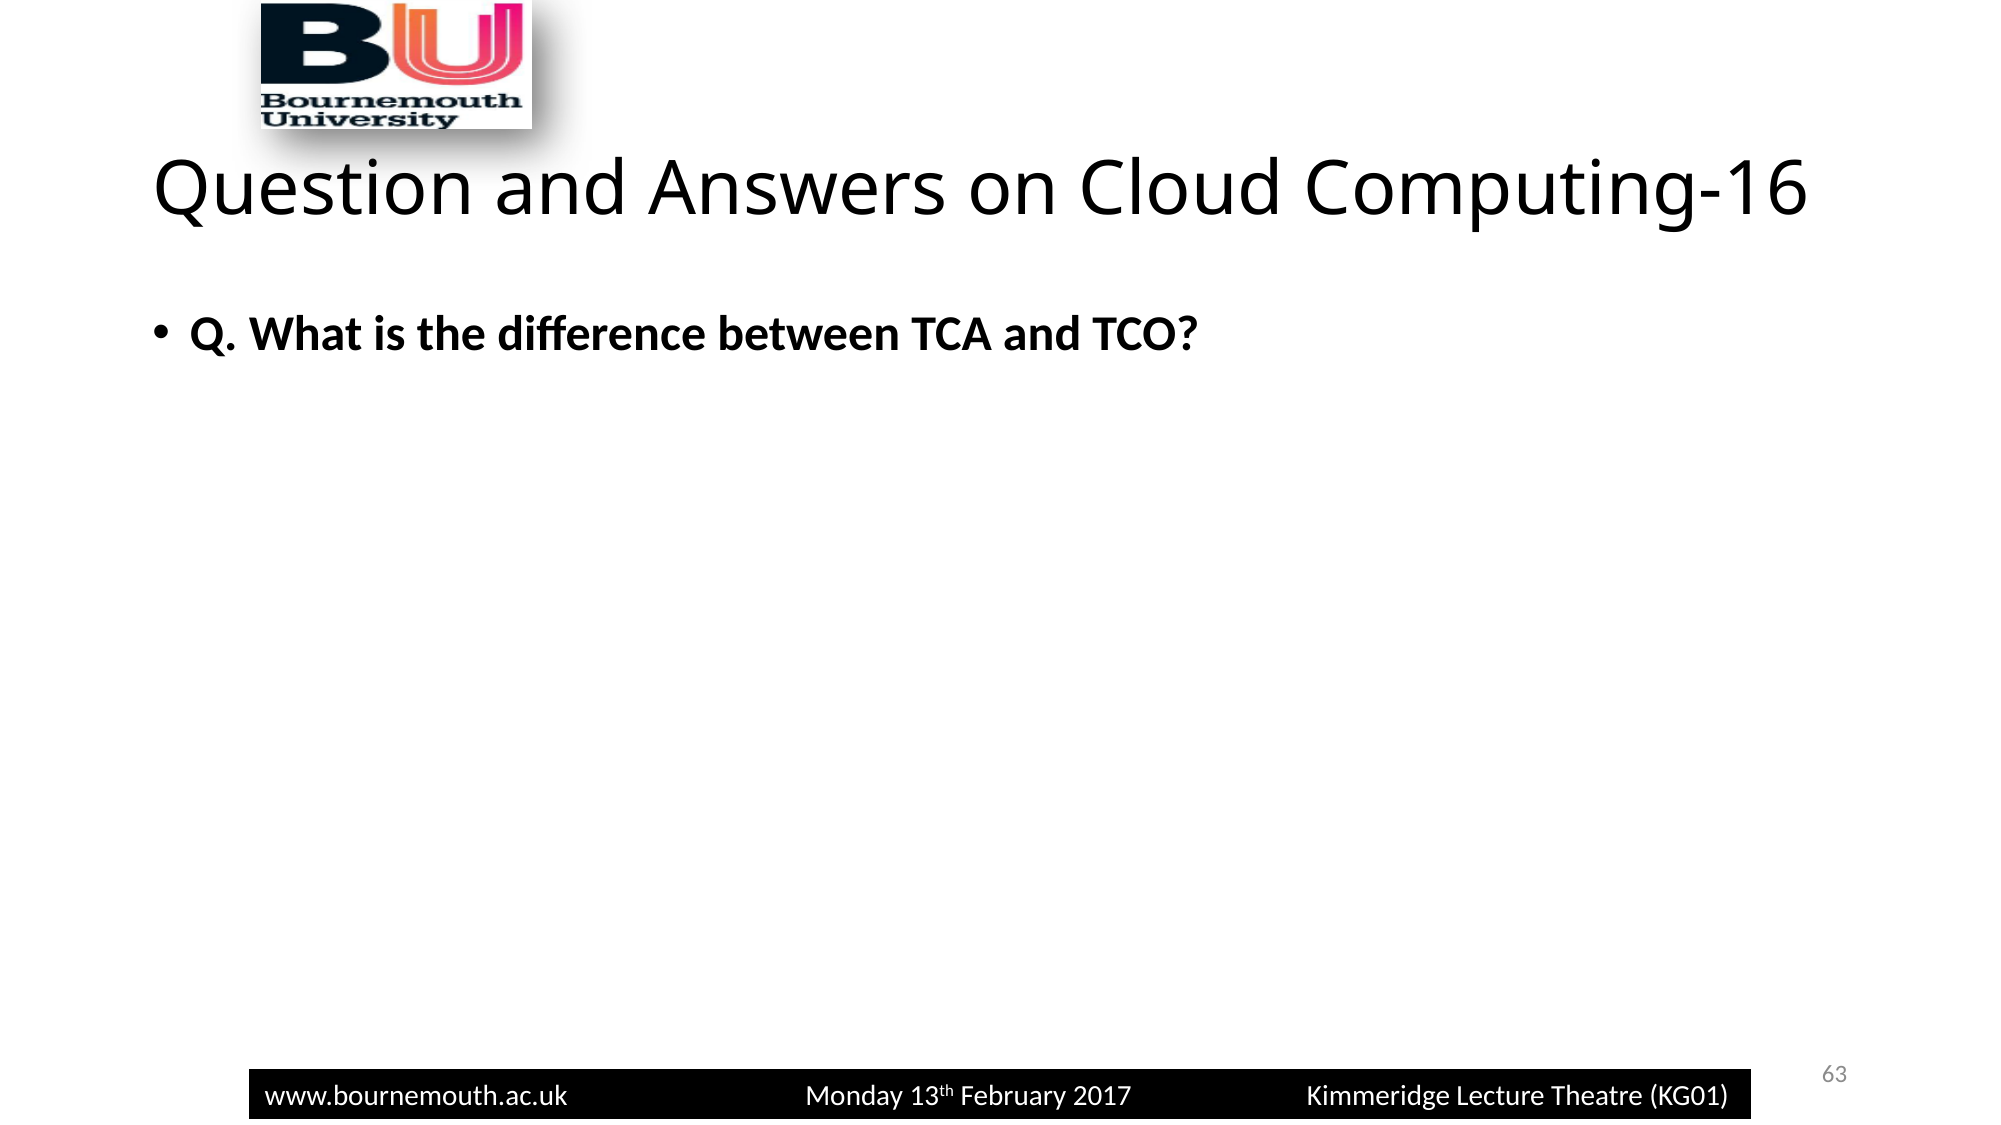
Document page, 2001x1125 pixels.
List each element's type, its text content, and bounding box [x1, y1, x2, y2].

text_box www.bournemouth.ac.uk Monday 13th February 2017 Kimmeridge Lecture Theatre (KG01) [249, 1069, 1751, 1119]
title Question and Answers on Cloud Computing-16 [137, 102, 1863, 278]
slide_number 63 [1412, 1042, 1863, 1103]
picture [261, 0, 532, 129]
list Q. What is the difference between TCA and TCO? [137, 299, 1863, 1014]
